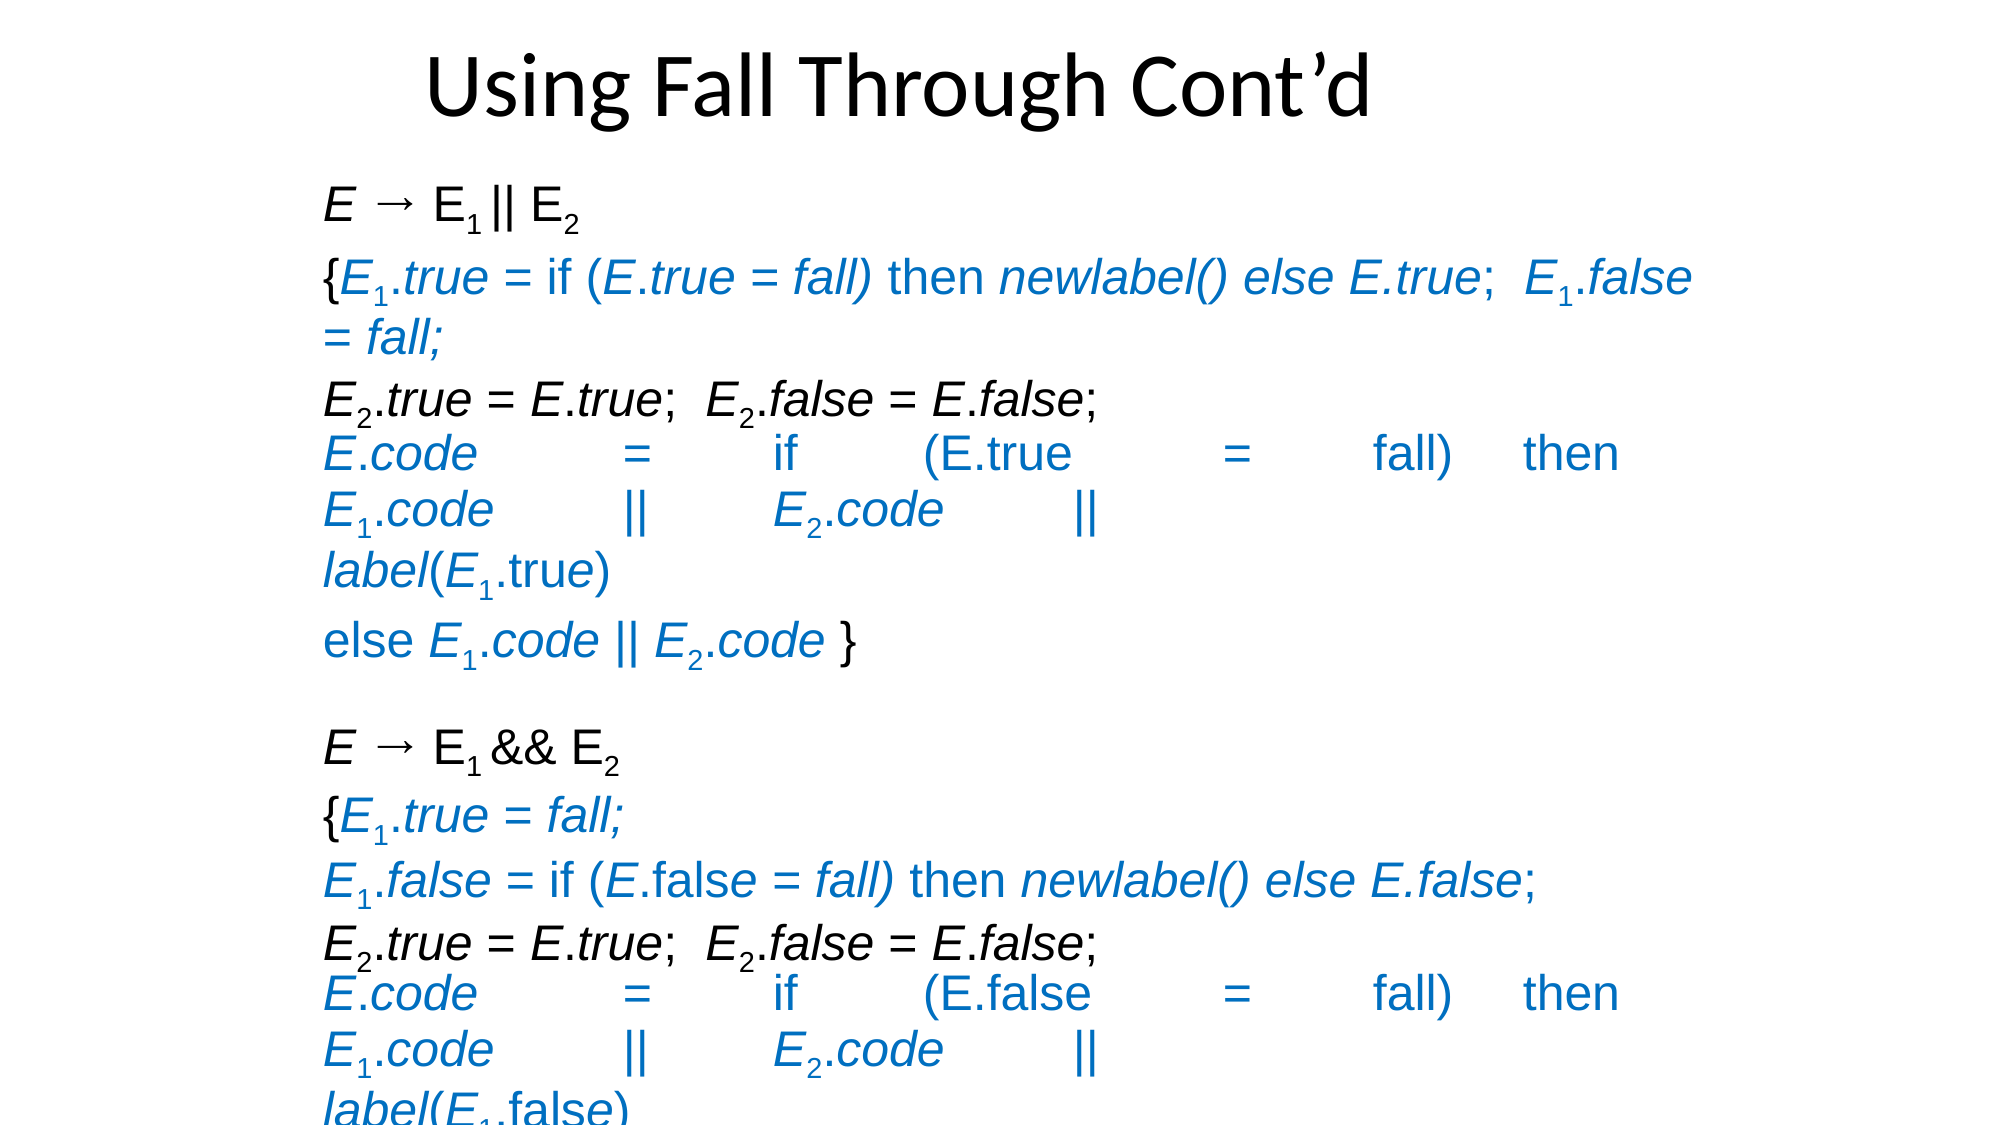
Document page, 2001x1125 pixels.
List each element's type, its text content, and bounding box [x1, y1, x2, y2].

text_box E → E1 || E2 {E1.true = if (E.true = fall) then newlabel() else E.true; E1.false = fall; E2.true = E.true; E2.false = E.false; E.code = if (E.true = fall) then E1.code || E2.code || label(E1.true) else E1.code || E2.code } E → E1 && E2 {E1.true = fall; E1.false = if (E.false = fall) then newlabel() else E.false; E2.true = E.true; E2.false = E.false; E.code = if (E.false = fall) then E1.code || E2.code || label(E1.false) else E1.code || E2.code } [297, 167, 1713, 1125]
title Using Fall Through Cont’d [422, 0, 1579, 167]
